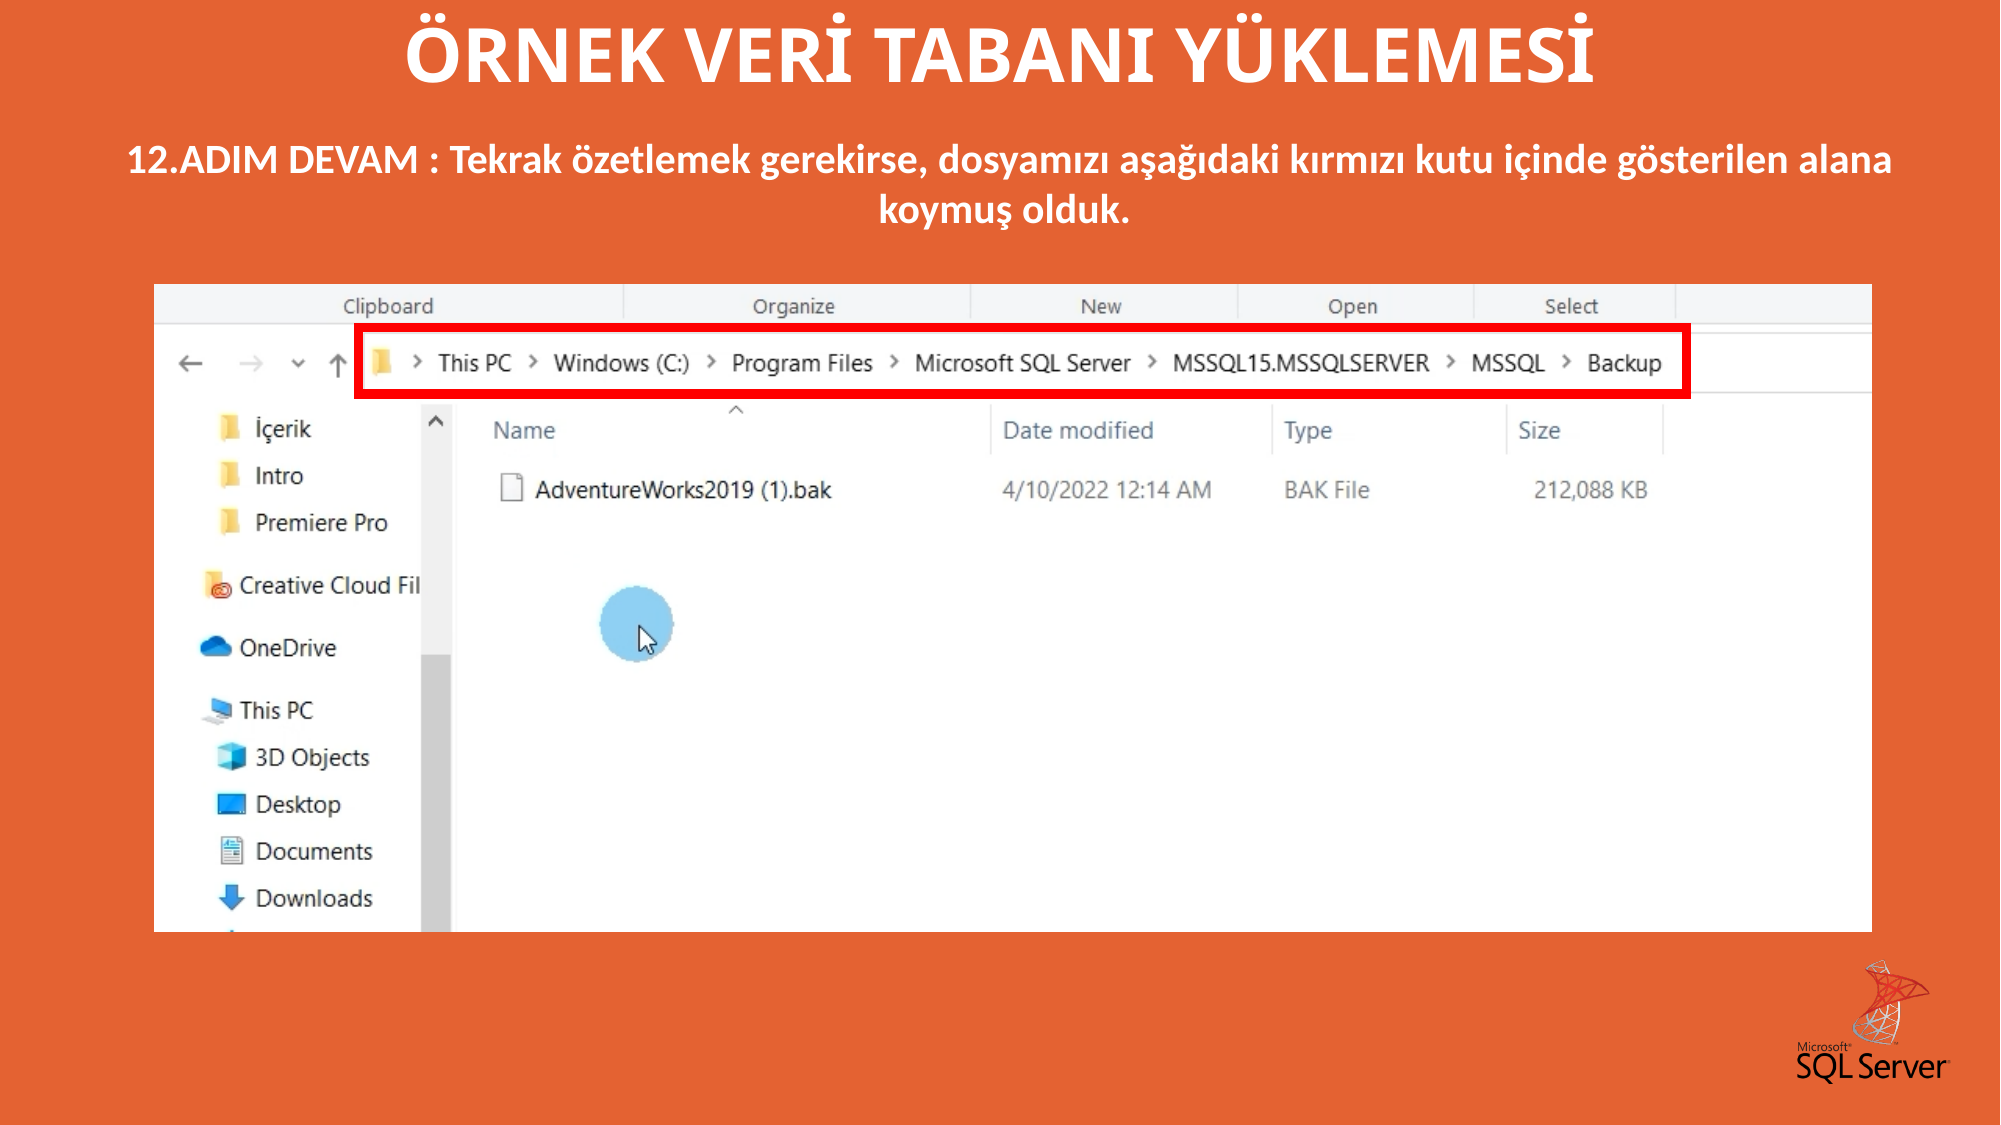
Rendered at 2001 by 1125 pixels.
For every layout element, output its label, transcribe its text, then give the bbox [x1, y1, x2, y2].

picture [1766, 951, 1977, 1092]
text_box 12.ADIM DEVAM : Tekrak özetlemek gerekirse, dosyamızı aşağıdaki kırmızı kutu içinde gösterilen alana koymuş olduk. [43, 124, 1977, 240]
text_box ÖRNEK VERİ TABANI YÜKLEMESİ [0, 0, 2000, 105]
picture [153, 284, 1872, 932]
